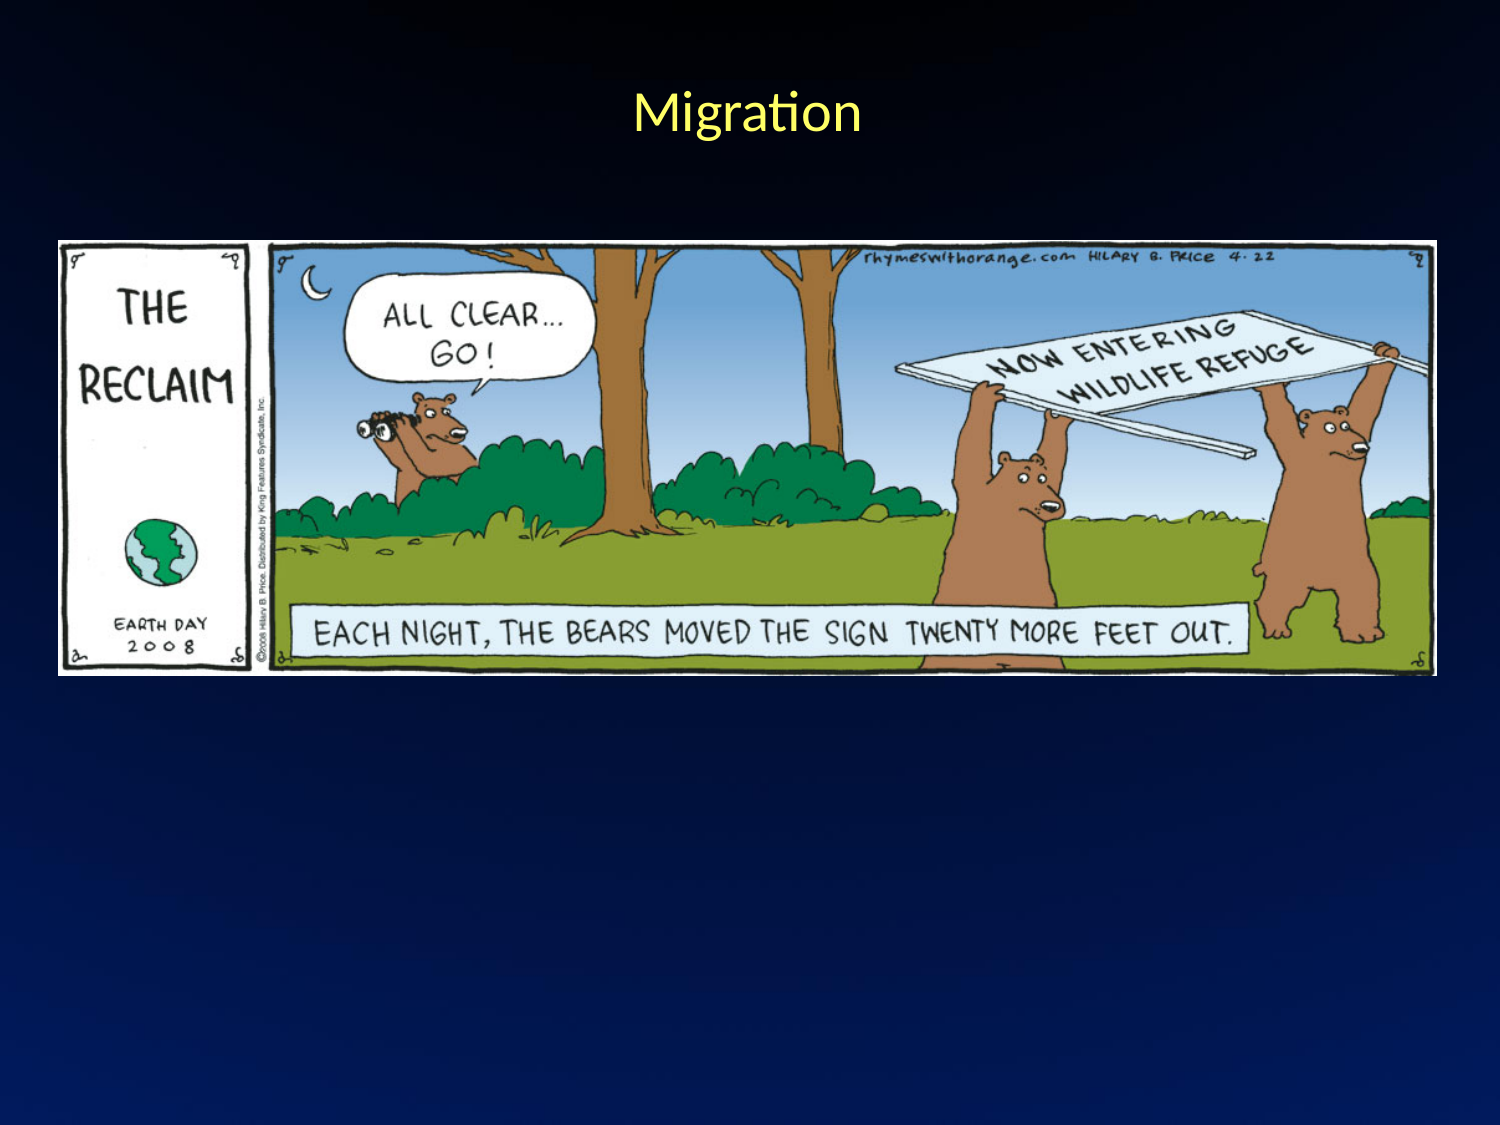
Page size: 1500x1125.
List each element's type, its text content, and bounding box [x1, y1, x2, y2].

picture [0, 0, 1500, 1125]
text_box Migration [76, 65, 1419, 151]
